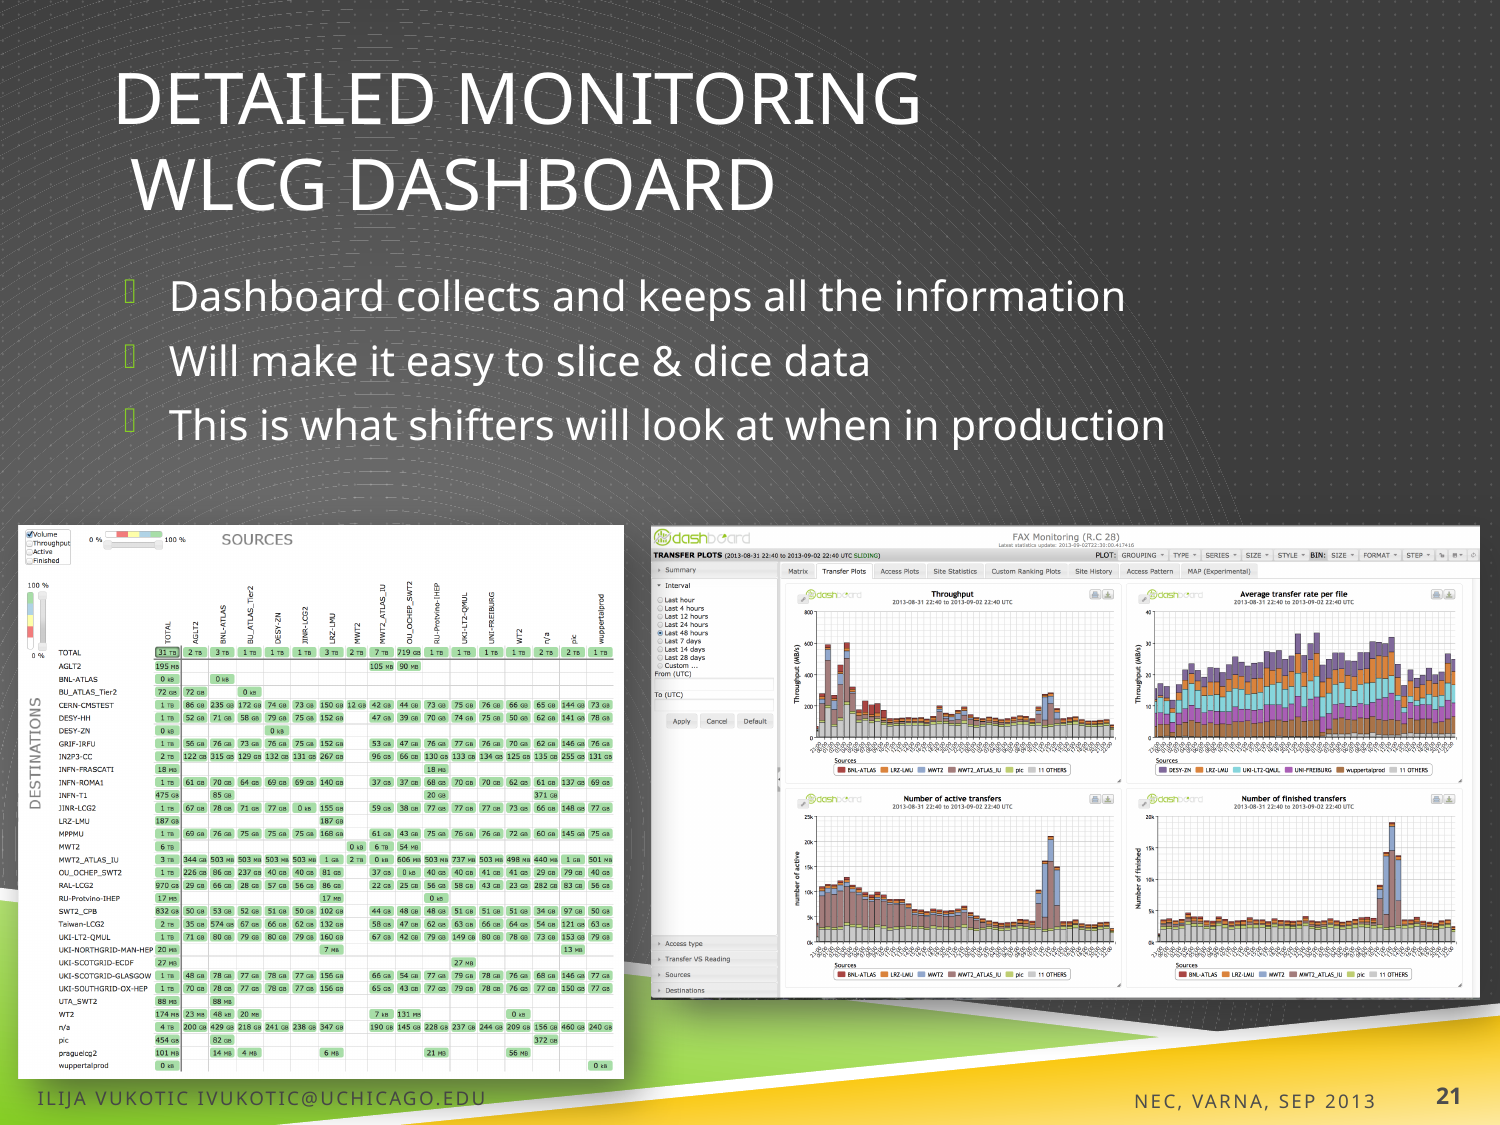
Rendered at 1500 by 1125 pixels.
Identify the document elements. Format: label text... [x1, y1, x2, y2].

list Dashboard collects and keeps all the information Will make it easy to slice & dice data This is what shifters will look at when in production [112, 262, 1388, 512]
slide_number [1050, 1052, 1375, 1113]
picture [651, 524, 1480, 1000]
slide_number 21 [1387, 1052, 1463, 1113]
title Detailed monitoring WLCG dashboard [112, 45, 1388, 233]
picture [17, 524, 625, 1080]
